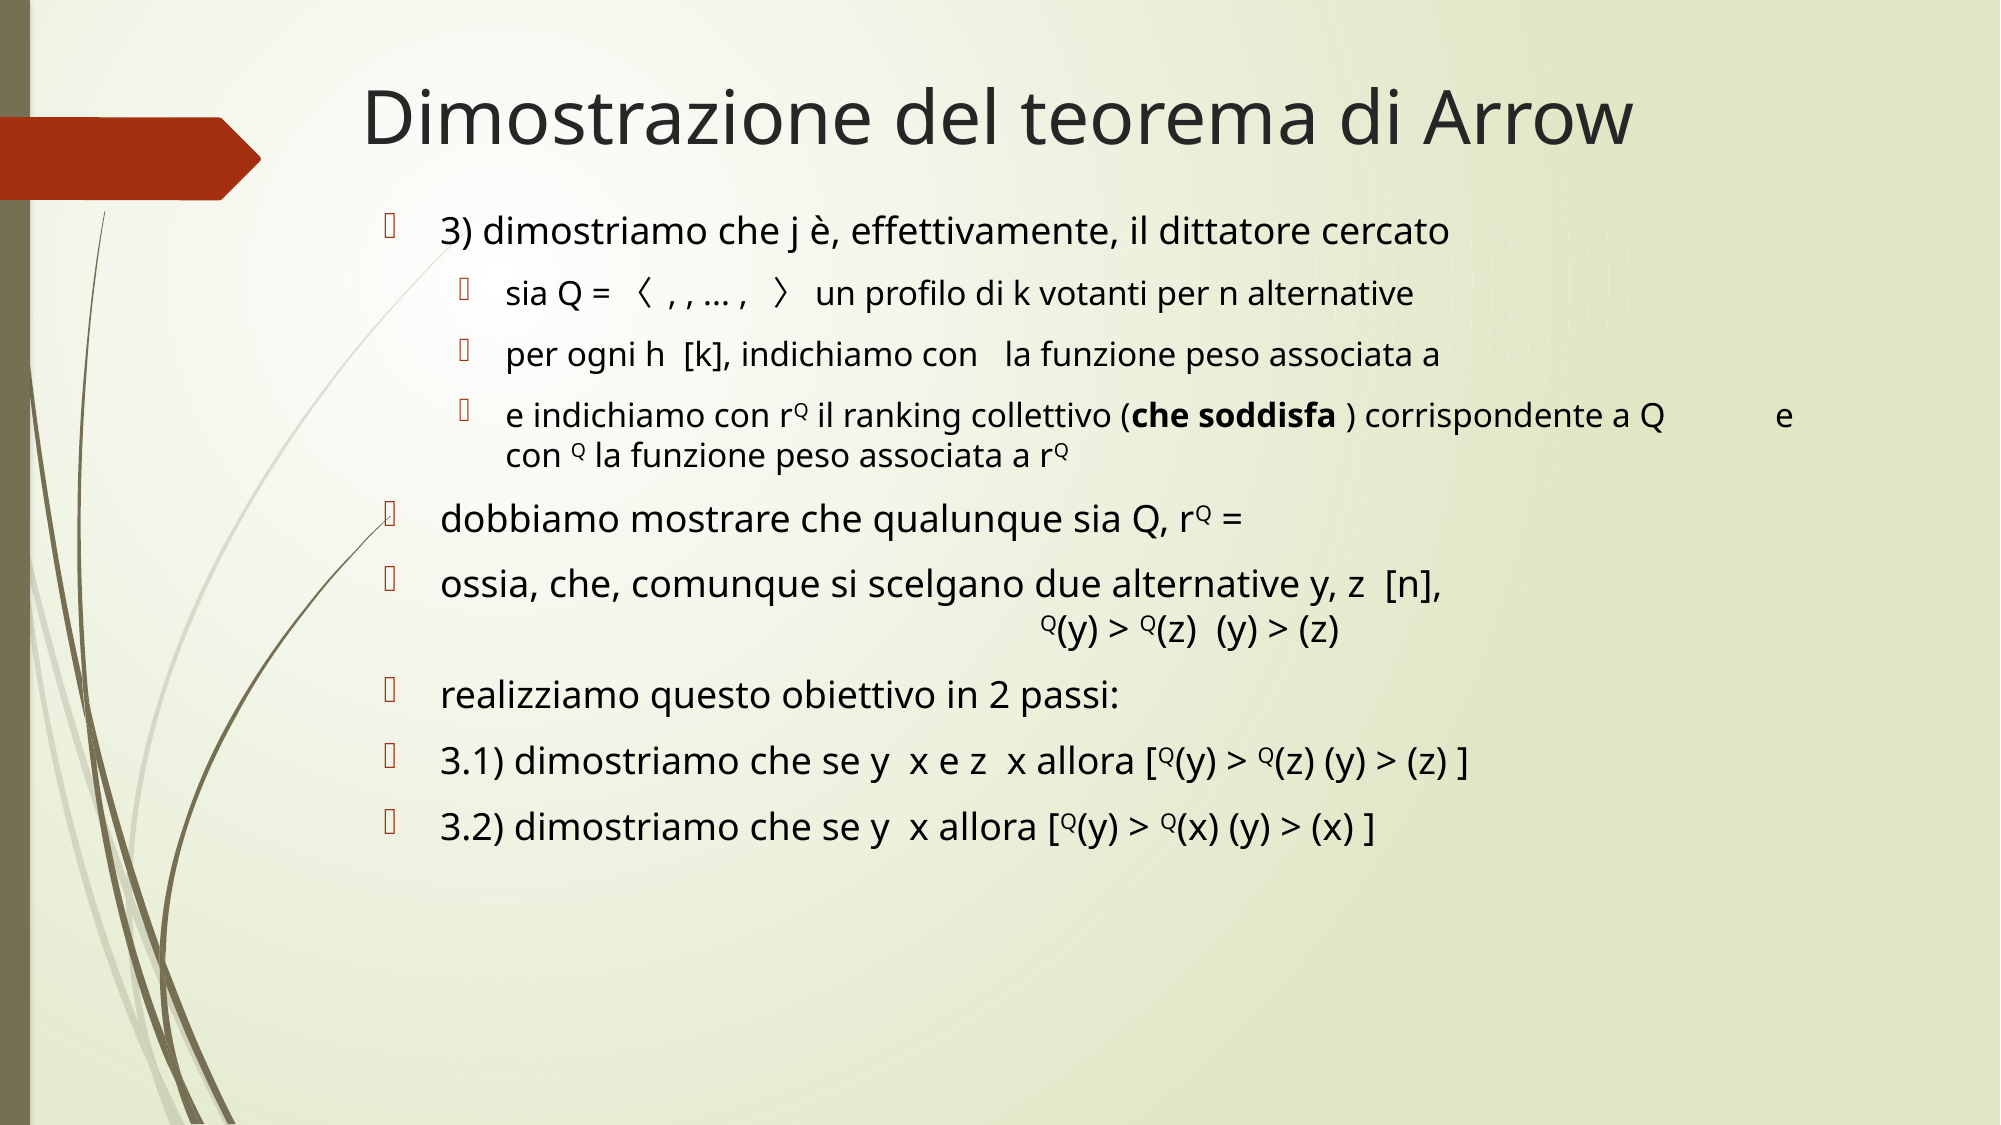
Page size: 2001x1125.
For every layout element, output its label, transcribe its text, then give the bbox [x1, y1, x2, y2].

title Dimostrazione del teorema di Arrow [346, 62, 1809, 172]
